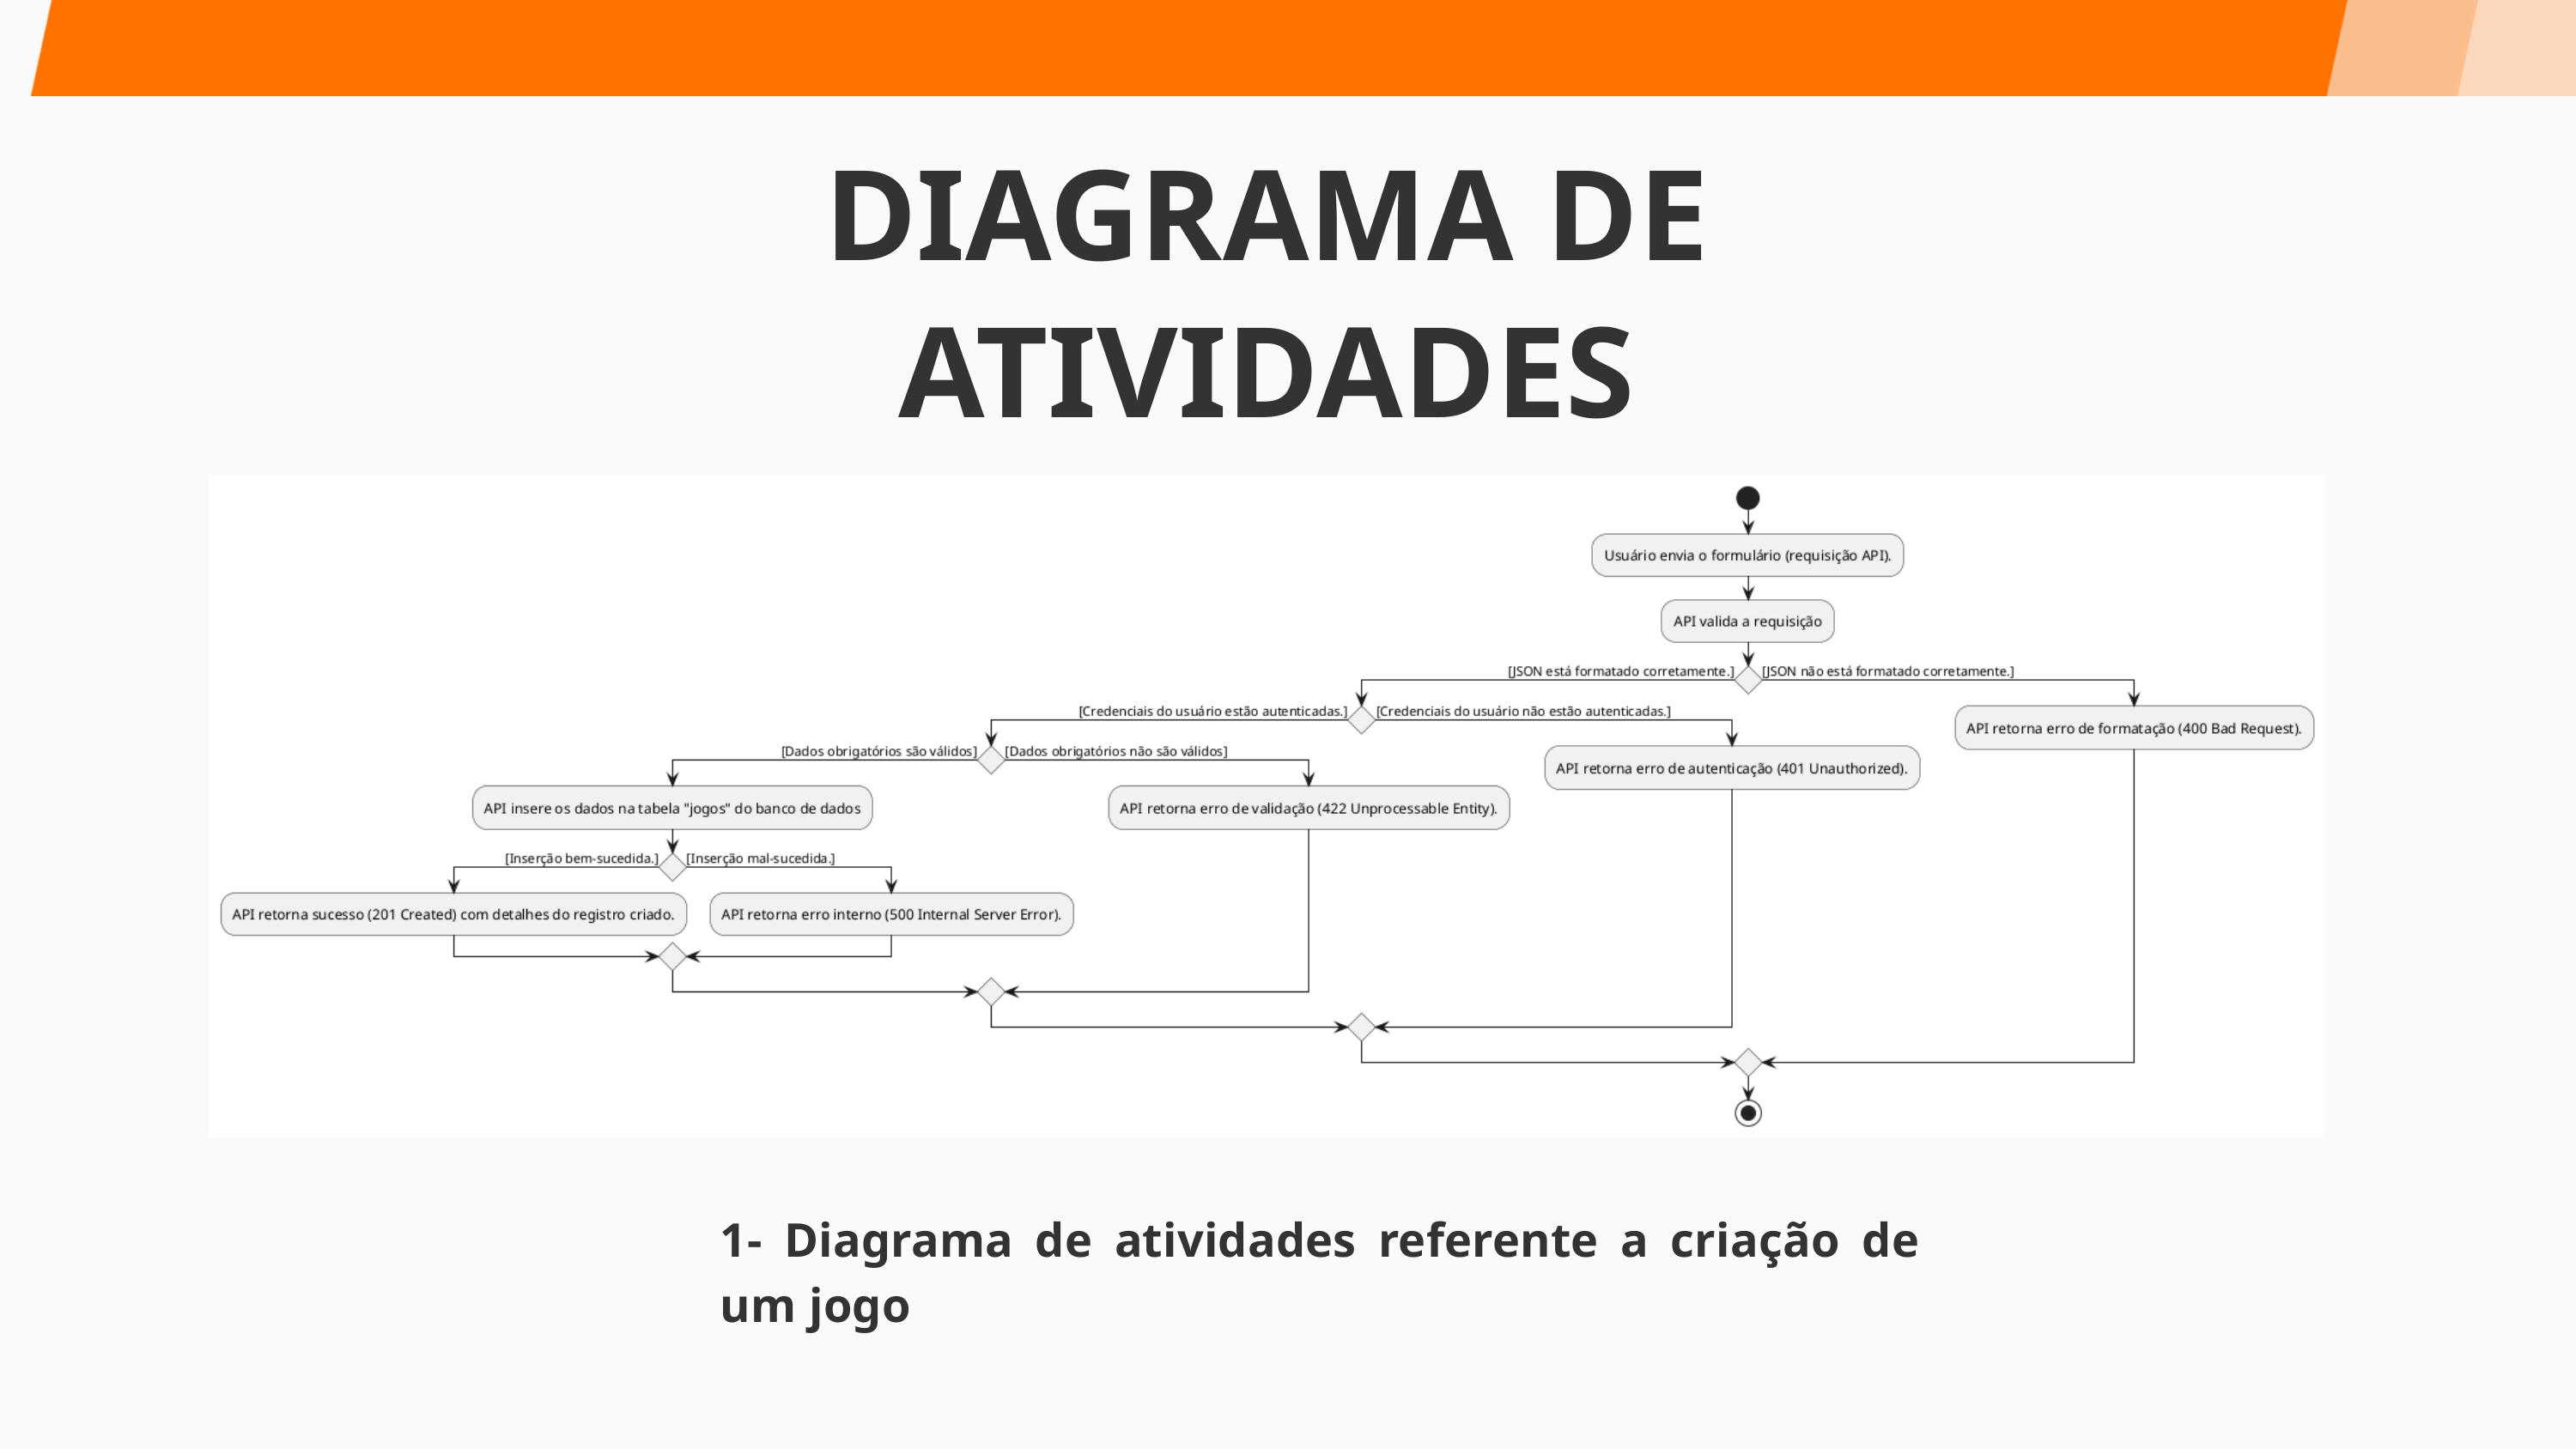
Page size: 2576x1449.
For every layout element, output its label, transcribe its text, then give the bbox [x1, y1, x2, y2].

text_box [208, 476, 2325, 1137]
text_box 1- Diagrama de atividades referente a criação de um jogo [720, 1201, 1923, 1331]
text_box DIAGRAMA DE ATIVIDADES [533, 129, 2000, 443]
text_box [0, 0, 2576, 97]
